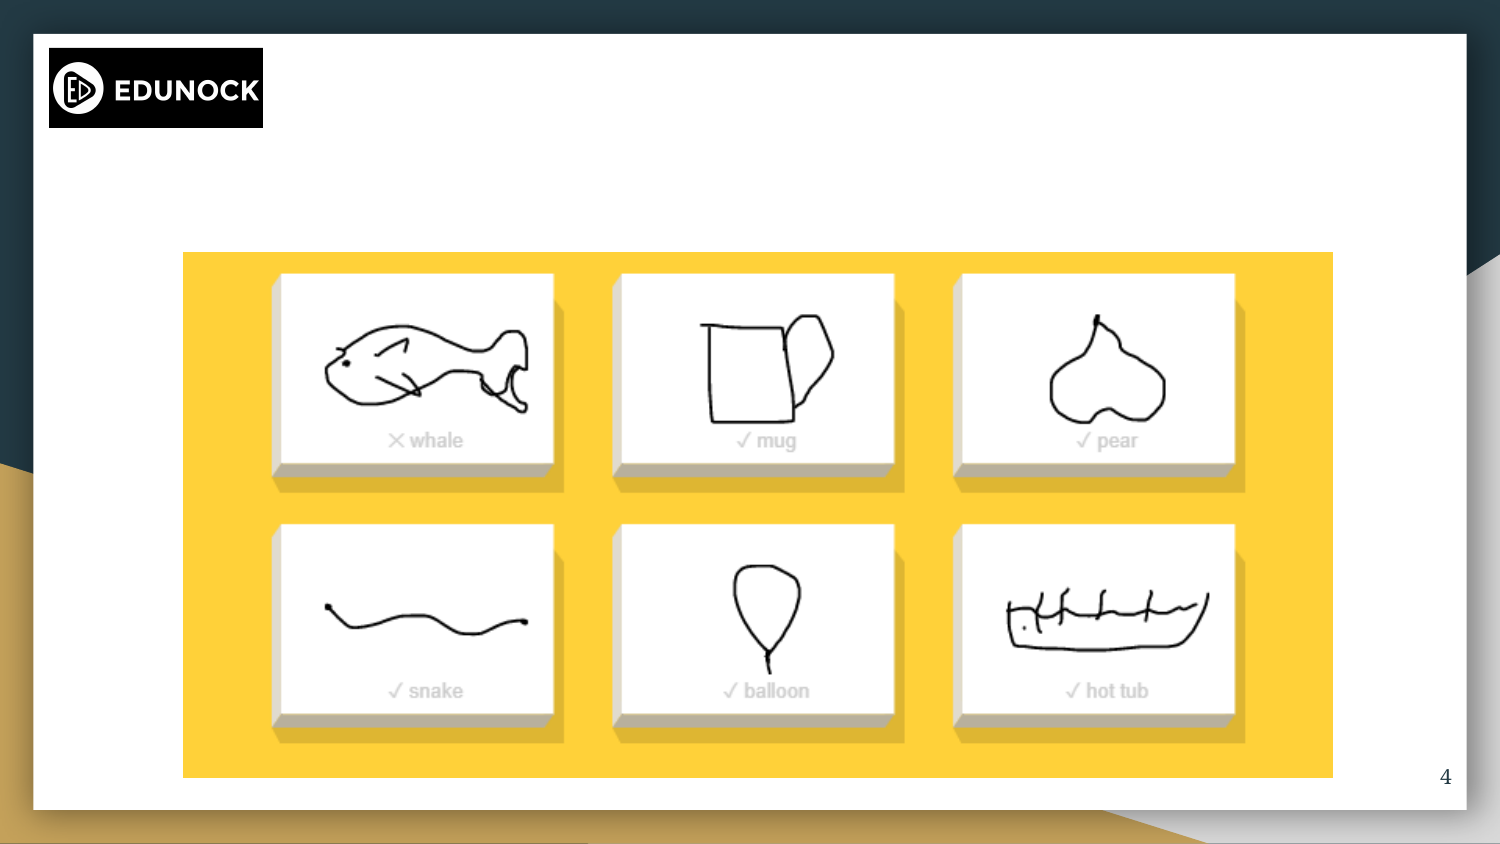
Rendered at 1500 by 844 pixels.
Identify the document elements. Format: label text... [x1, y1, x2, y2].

picture [53, 62, 260, 114]
slide_number 4 [1376, 745, 1467, 810]
picture [182, 252, 1334, 778]
text_box [47, 46, 265, 130]
